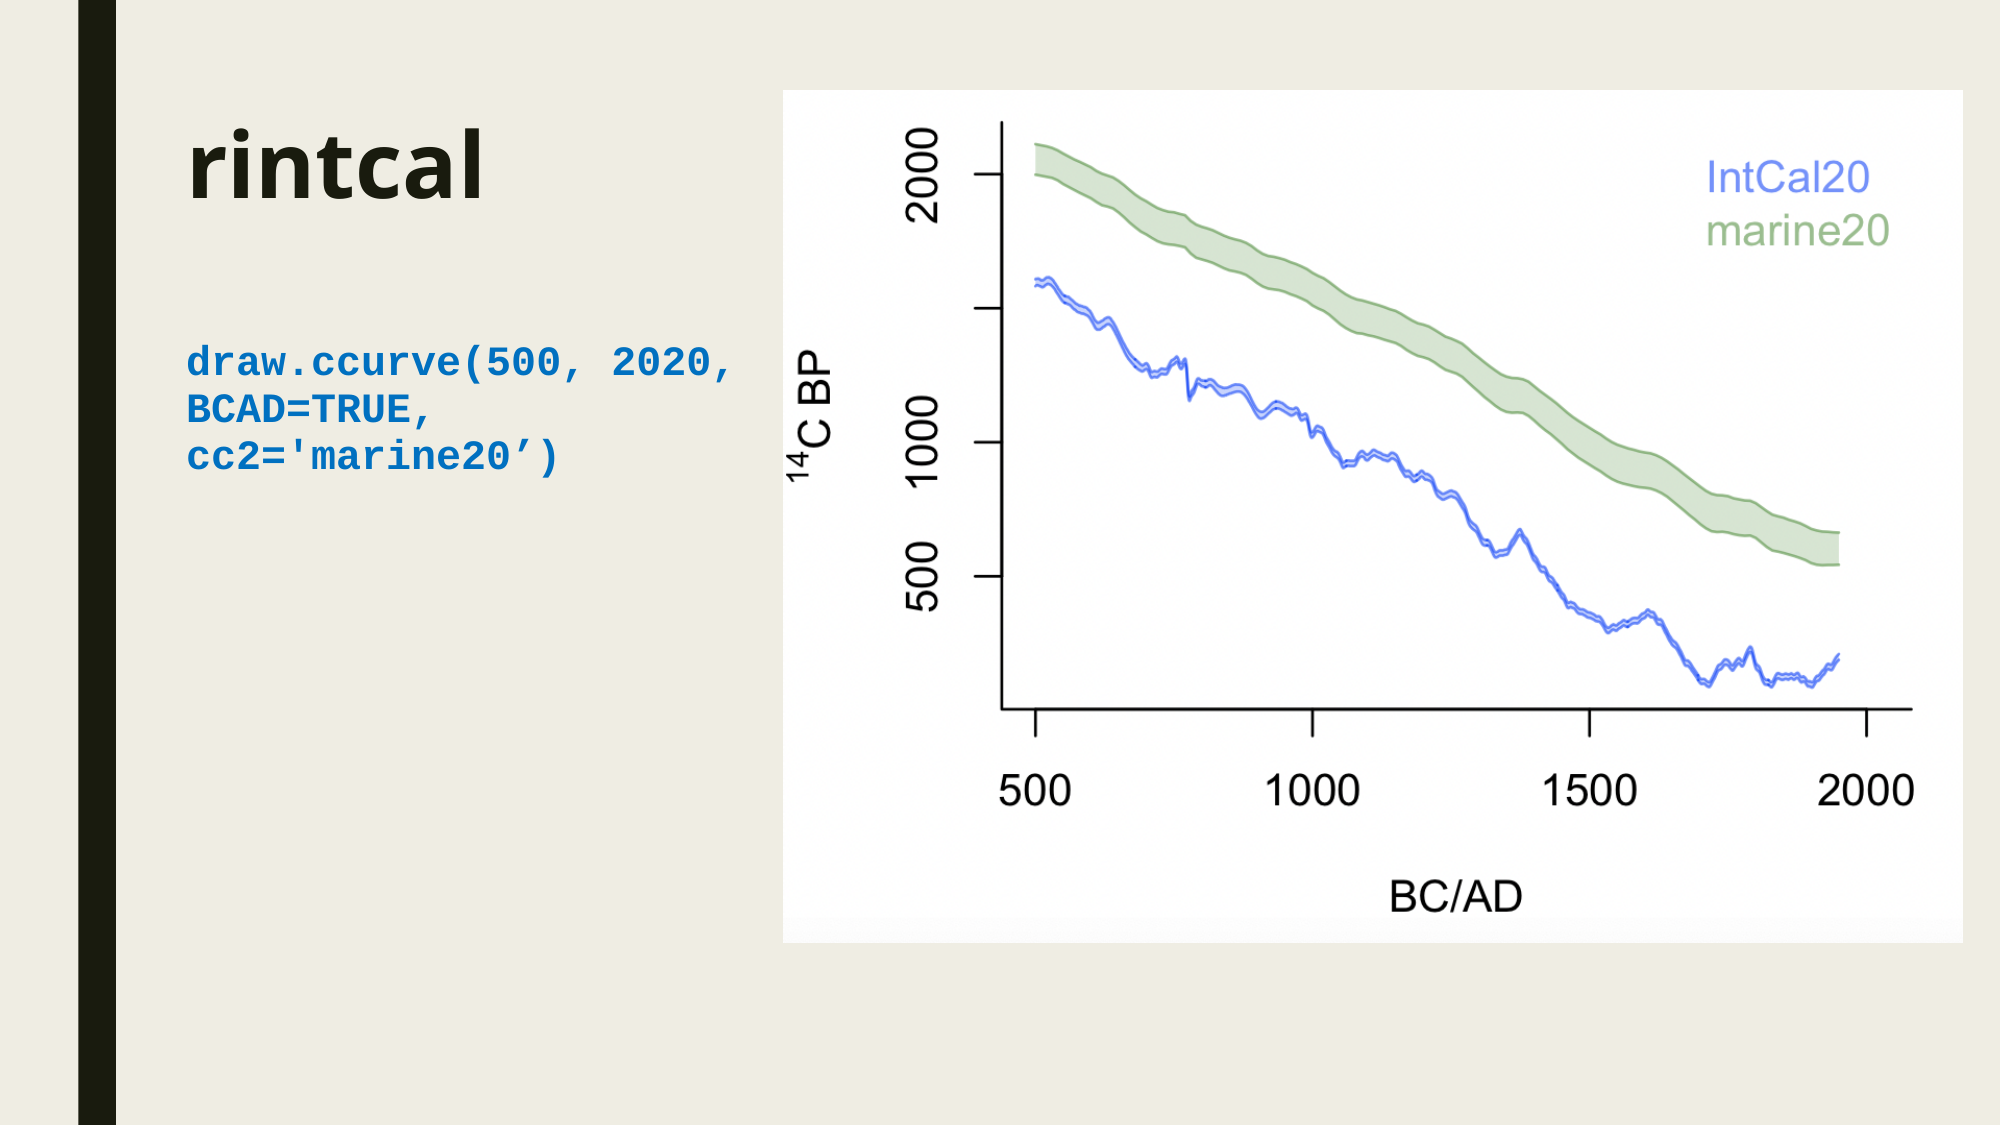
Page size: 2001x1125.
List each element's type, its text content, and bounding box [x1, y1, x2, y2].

text_box draw.ccurve(500, 2020, BCAD=TRUE, cc2='marine20’) [171, 330, 784, 1035]
picture [783, 90, 1963, 943]
title rintcal [171, 112, 783, 330]
